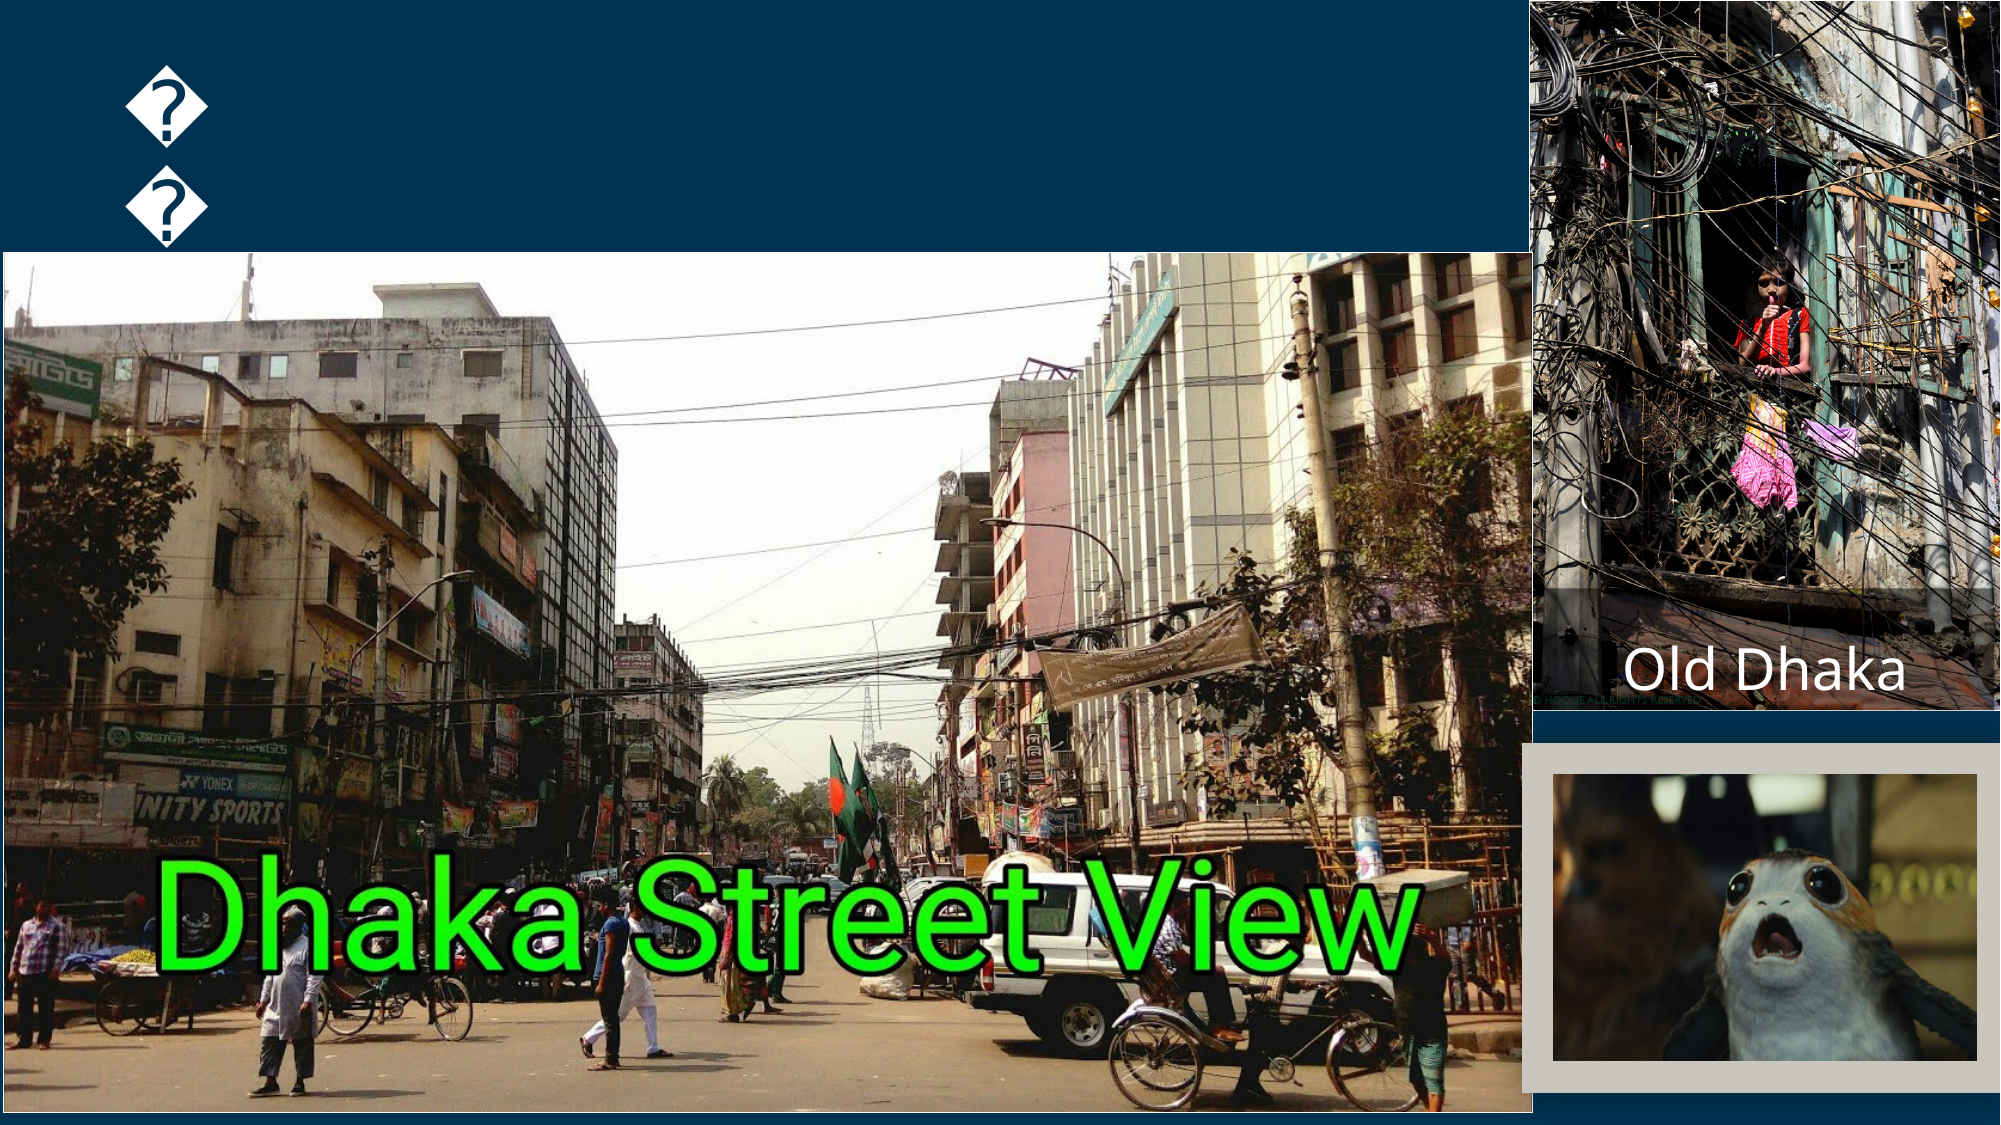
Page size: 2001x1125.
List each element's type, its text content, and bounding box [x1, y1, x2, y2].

picture [3, 0, 2000, 1113]
picture [1553, 774, 1977, 1062]
text_box 😐 [110, 51, 193, 252]
